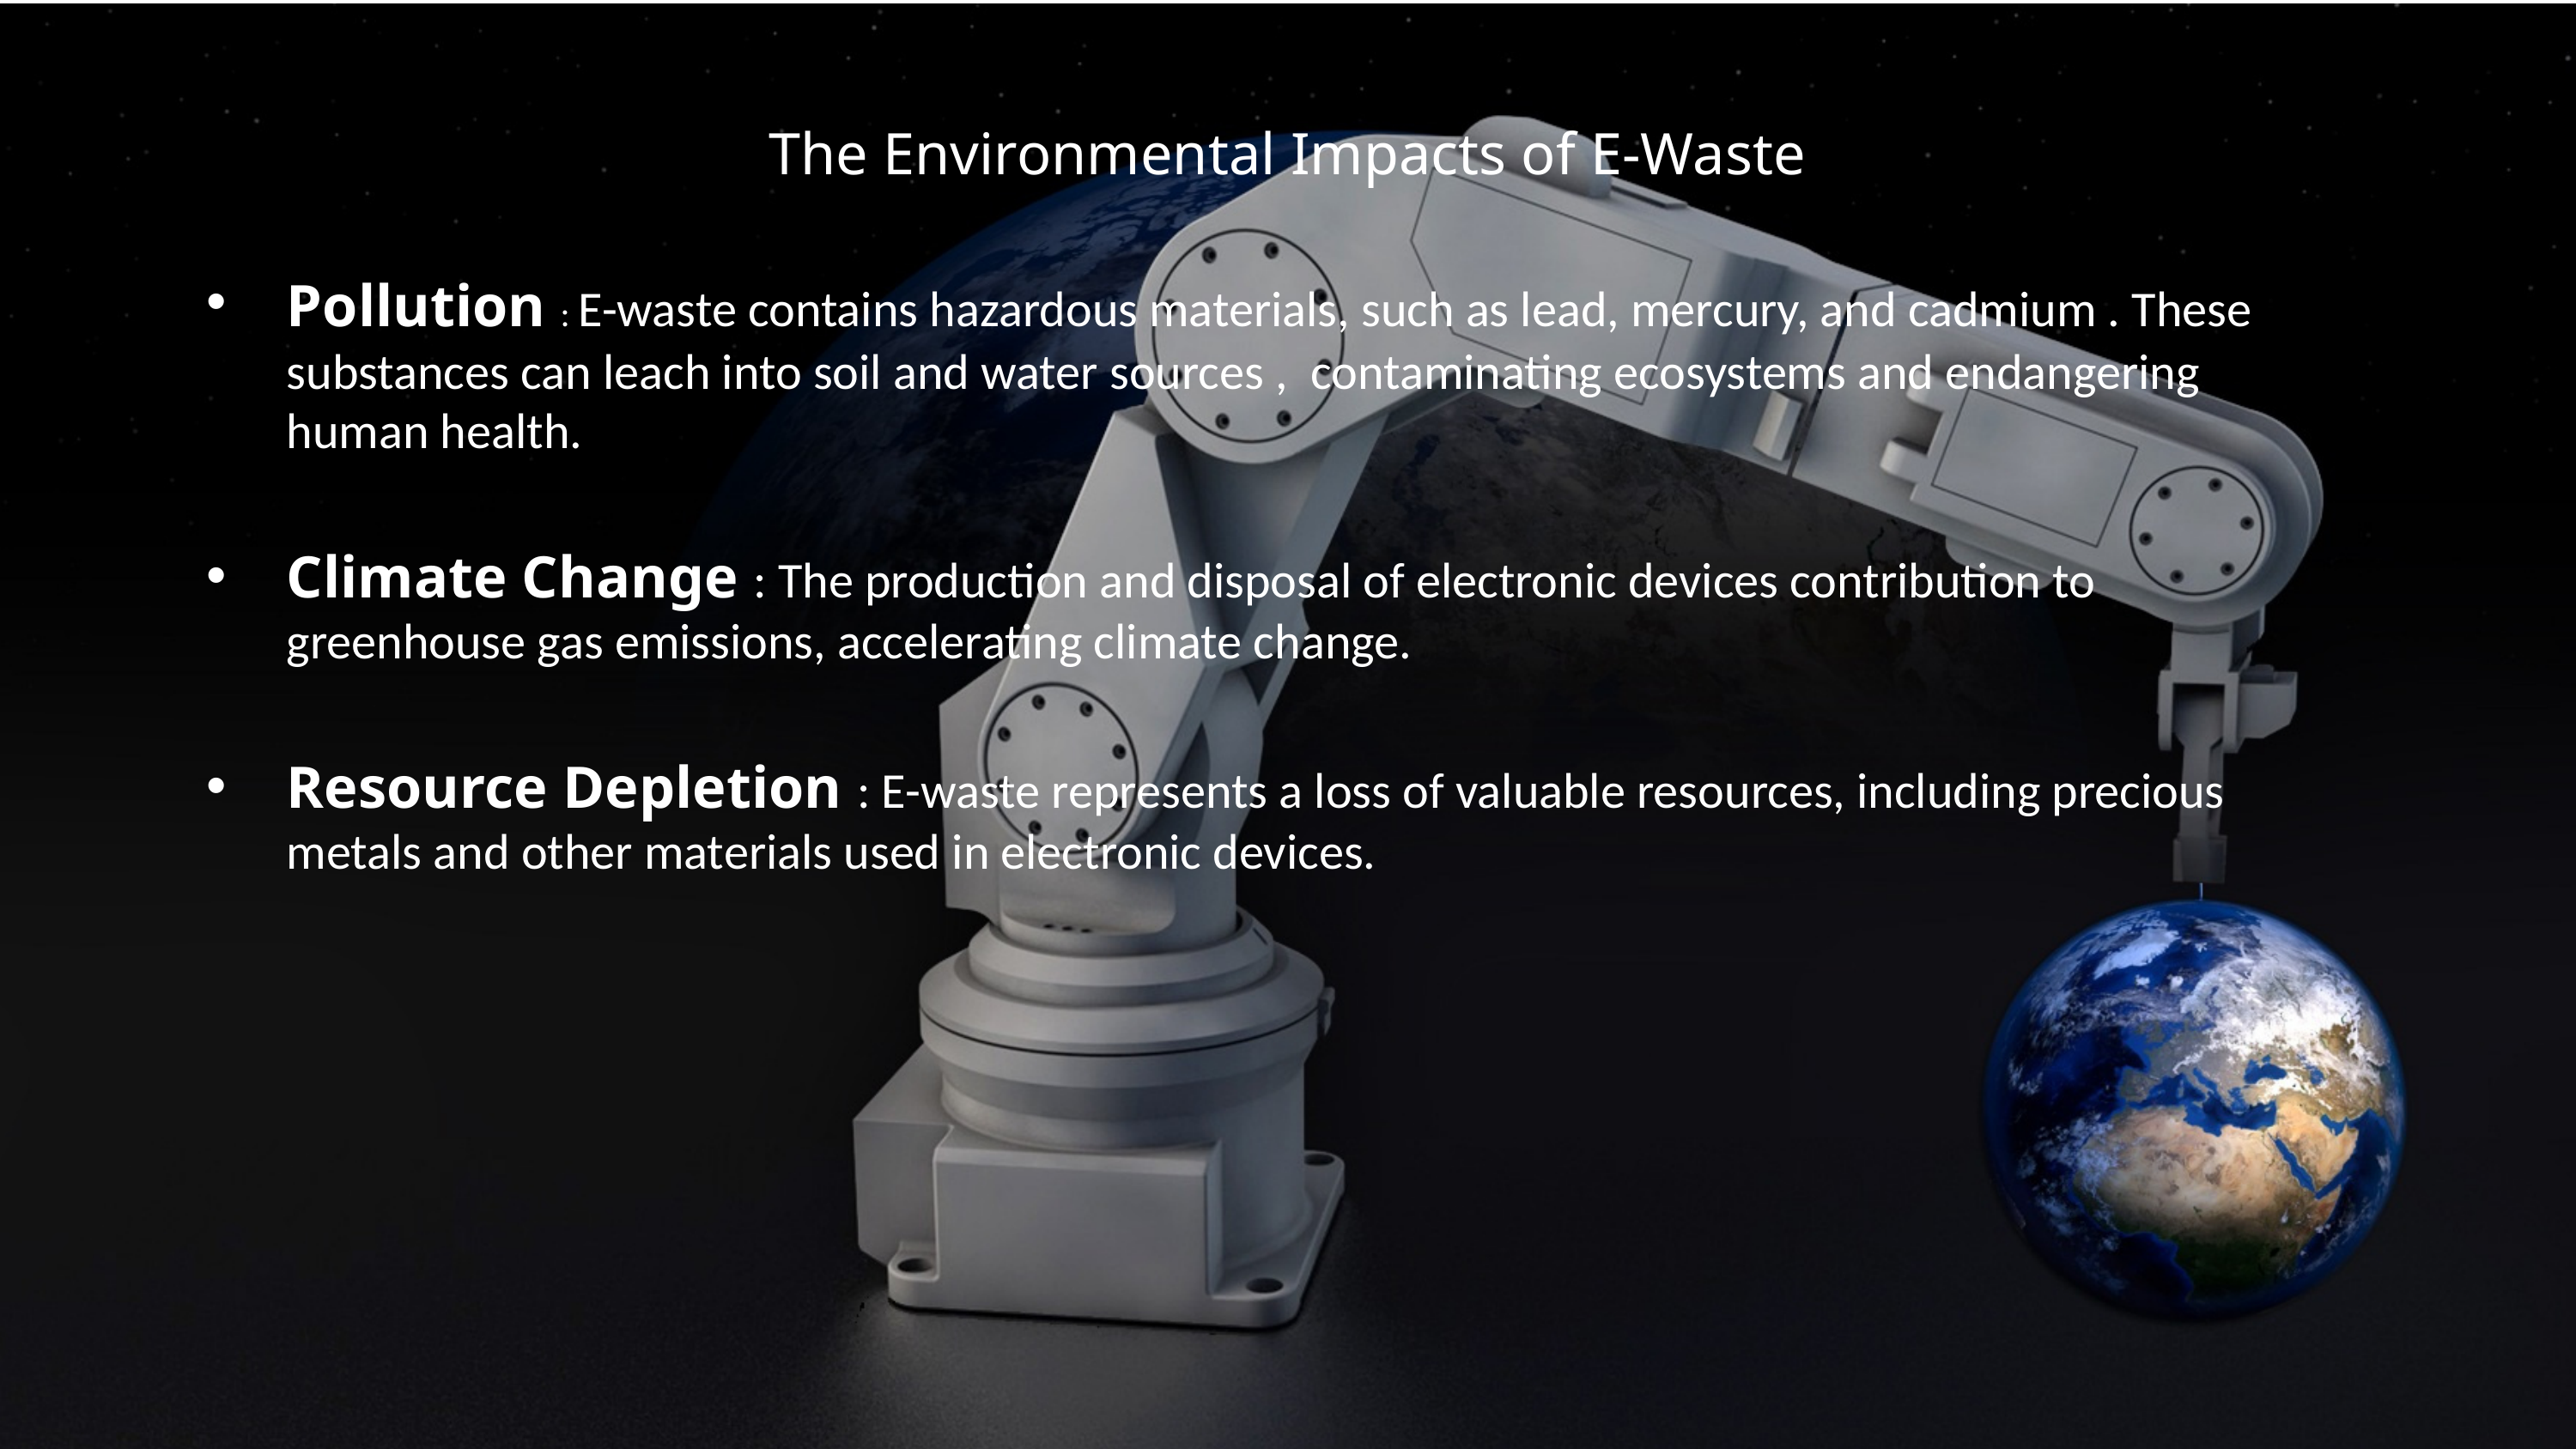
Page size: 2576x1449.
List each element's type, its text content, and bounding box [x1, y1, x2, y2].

subtitle Pollution : E-waste contains hazardous materials, such as lead, mercury, and cadmium . These substances can leach into soil and water sources , contaminating ecosystems and endangering human health. Climate Change : The production and disposal of electronic devices contribution to greenhouse gas emissions, accelerating climate change. Resource Depletion : E-waste represents a loss of valuable resources, including precious metals and other materials used in electronic devices. [193, 255, 2297, 1294]
text_box P [0, 3, 2576, 1449]
title The Environmental Impacts of E-Waste [600, 48, 1975, 255]
